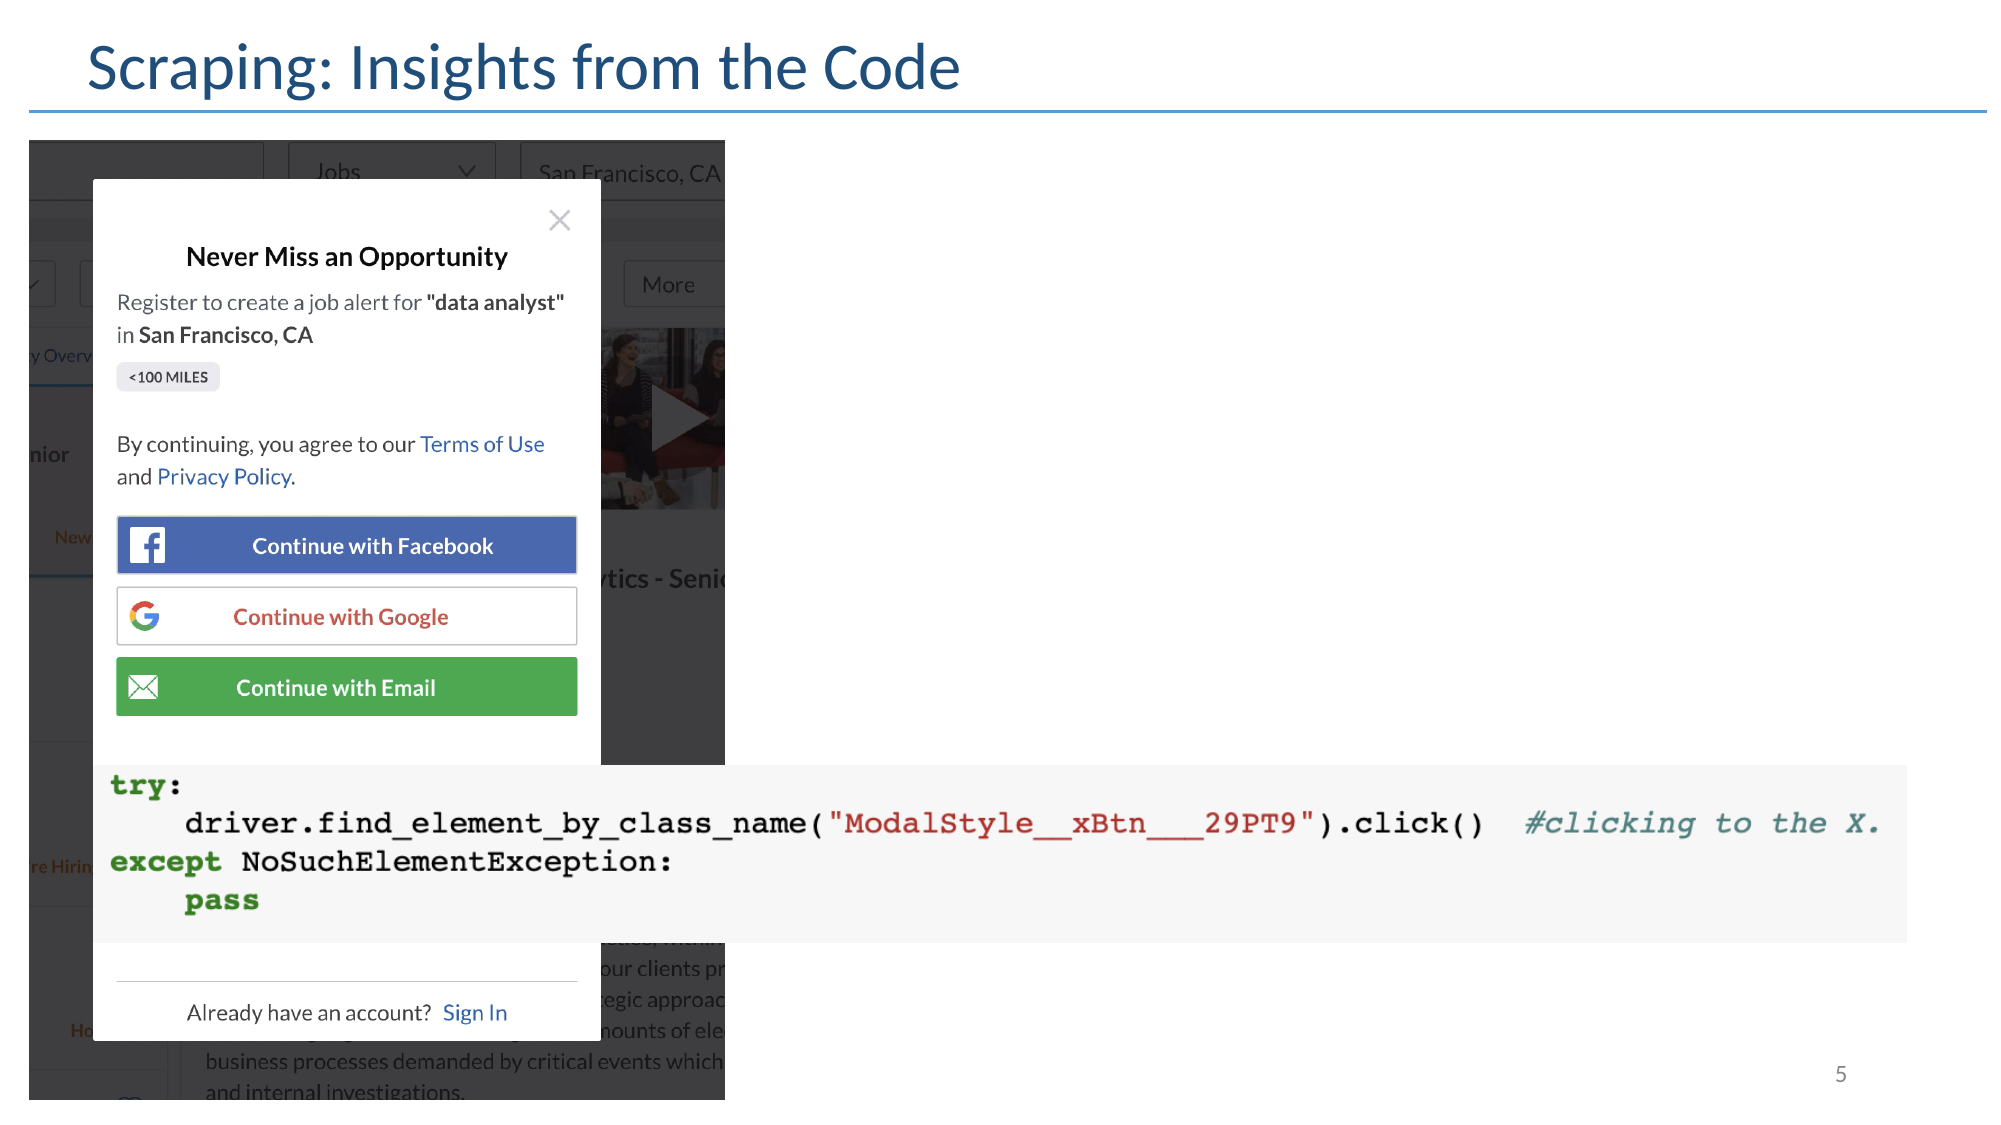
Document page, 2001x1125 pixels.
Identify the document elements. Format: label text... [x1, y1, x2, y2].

slide_number ‹#› [1412, 1042, 1863, 1103]
picture [28, 140, 1907, 1101]
text_box Scraping: Insights from the Code [72, 15, 1916, 110]
